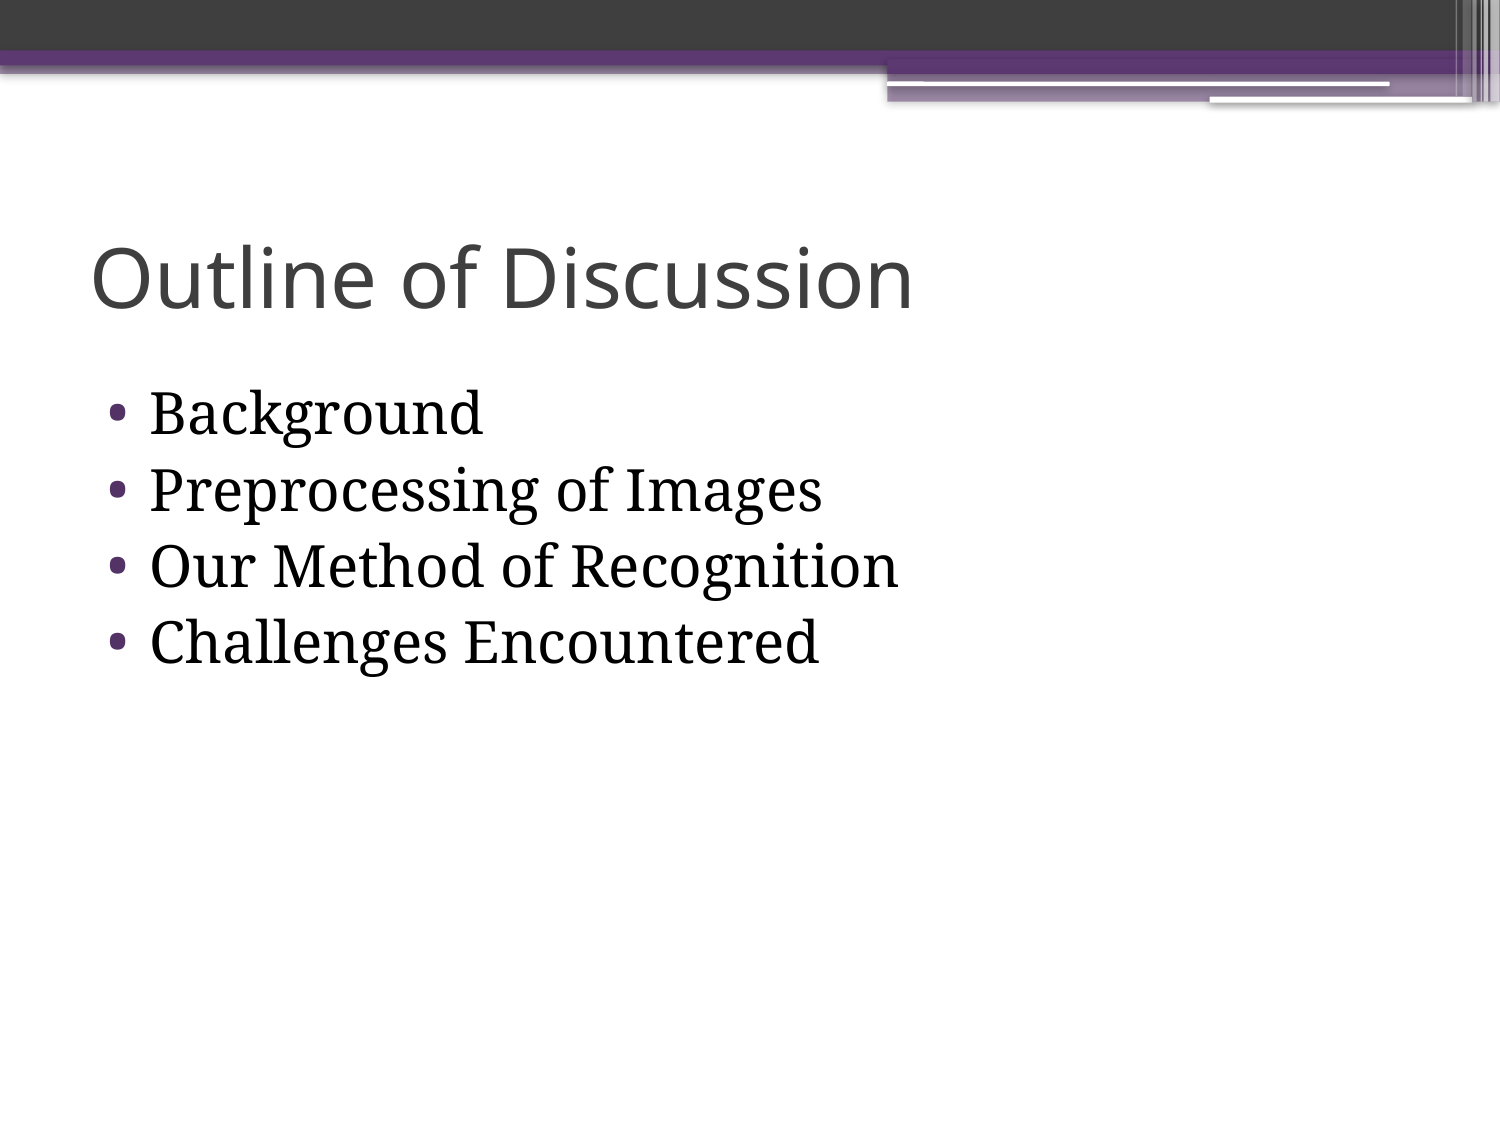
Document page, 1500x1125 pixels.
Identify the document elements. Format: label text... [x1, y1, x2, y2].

list Background Preprocessing of Images Our Method of Recognition Challenges Encountered [75, 368, 1425, 1079]
title Outline of Discussion [75, 187, 1425, 363]
